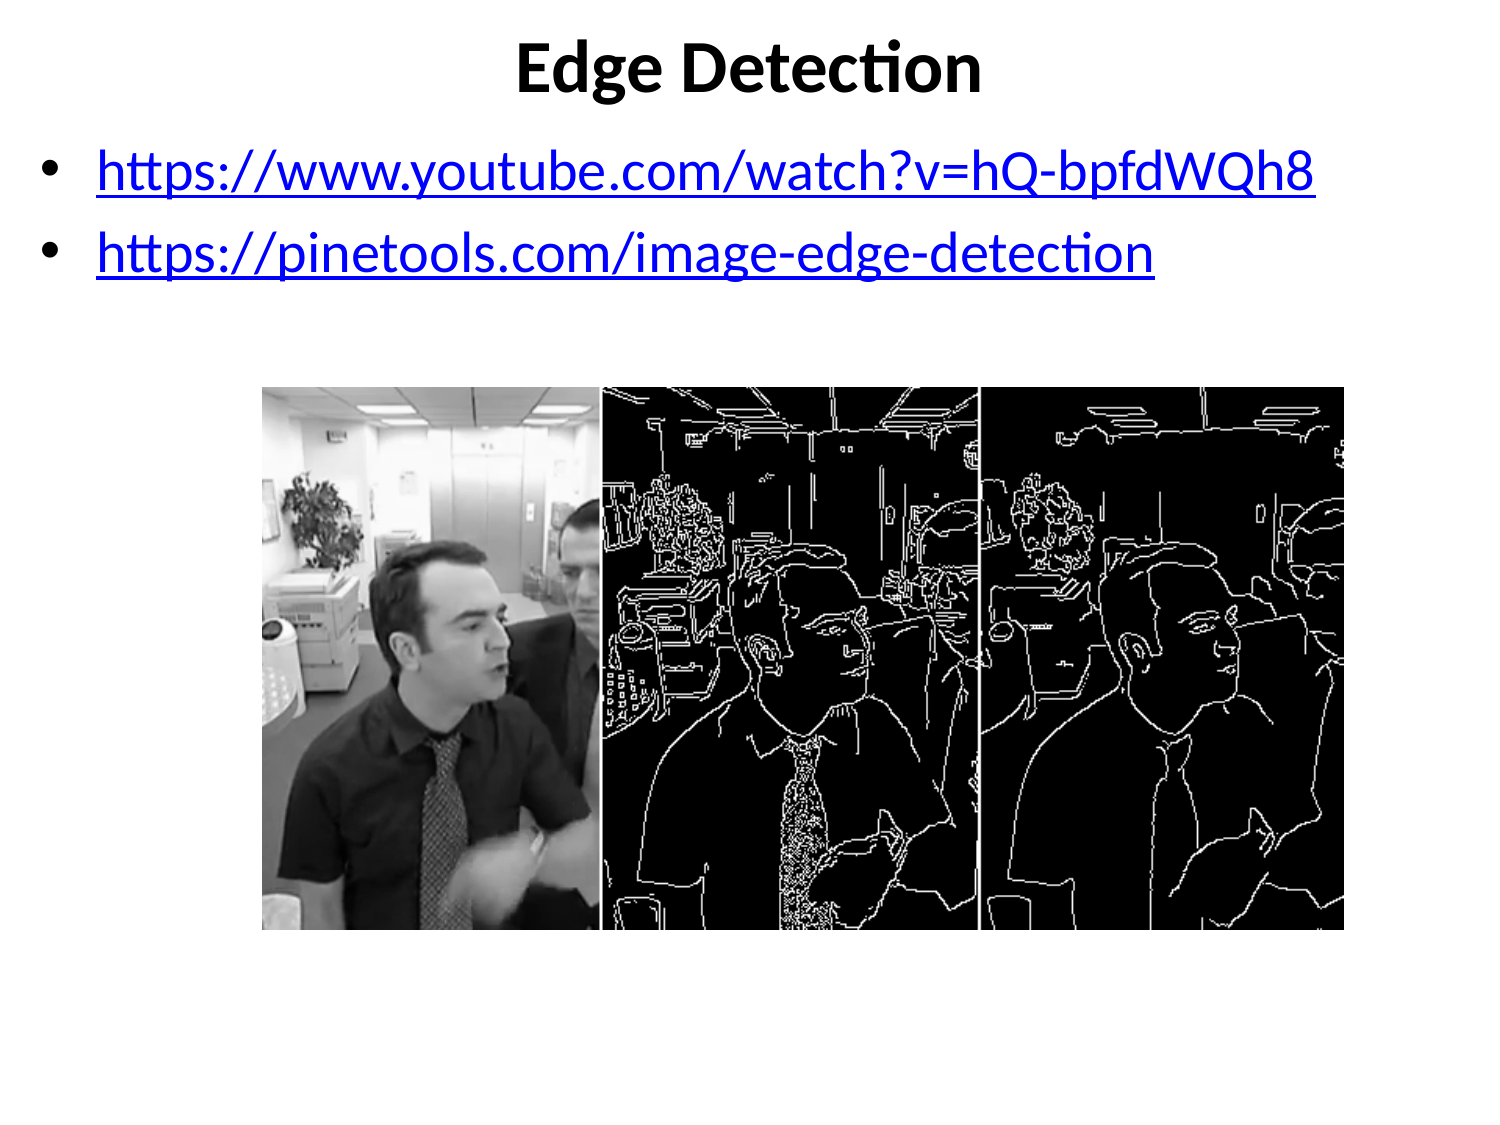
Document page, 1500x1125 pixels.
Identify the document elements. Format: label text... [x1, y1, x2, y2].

title Edge Detection [24, 0, 1475, 125]
picture [262, 387, 1344, 930]
list https://www.youtube.com/watch?v=hQ-bpfdWQh8 https://pinetools.com/image-edge-detection [24, 125, 1475, 1063]
